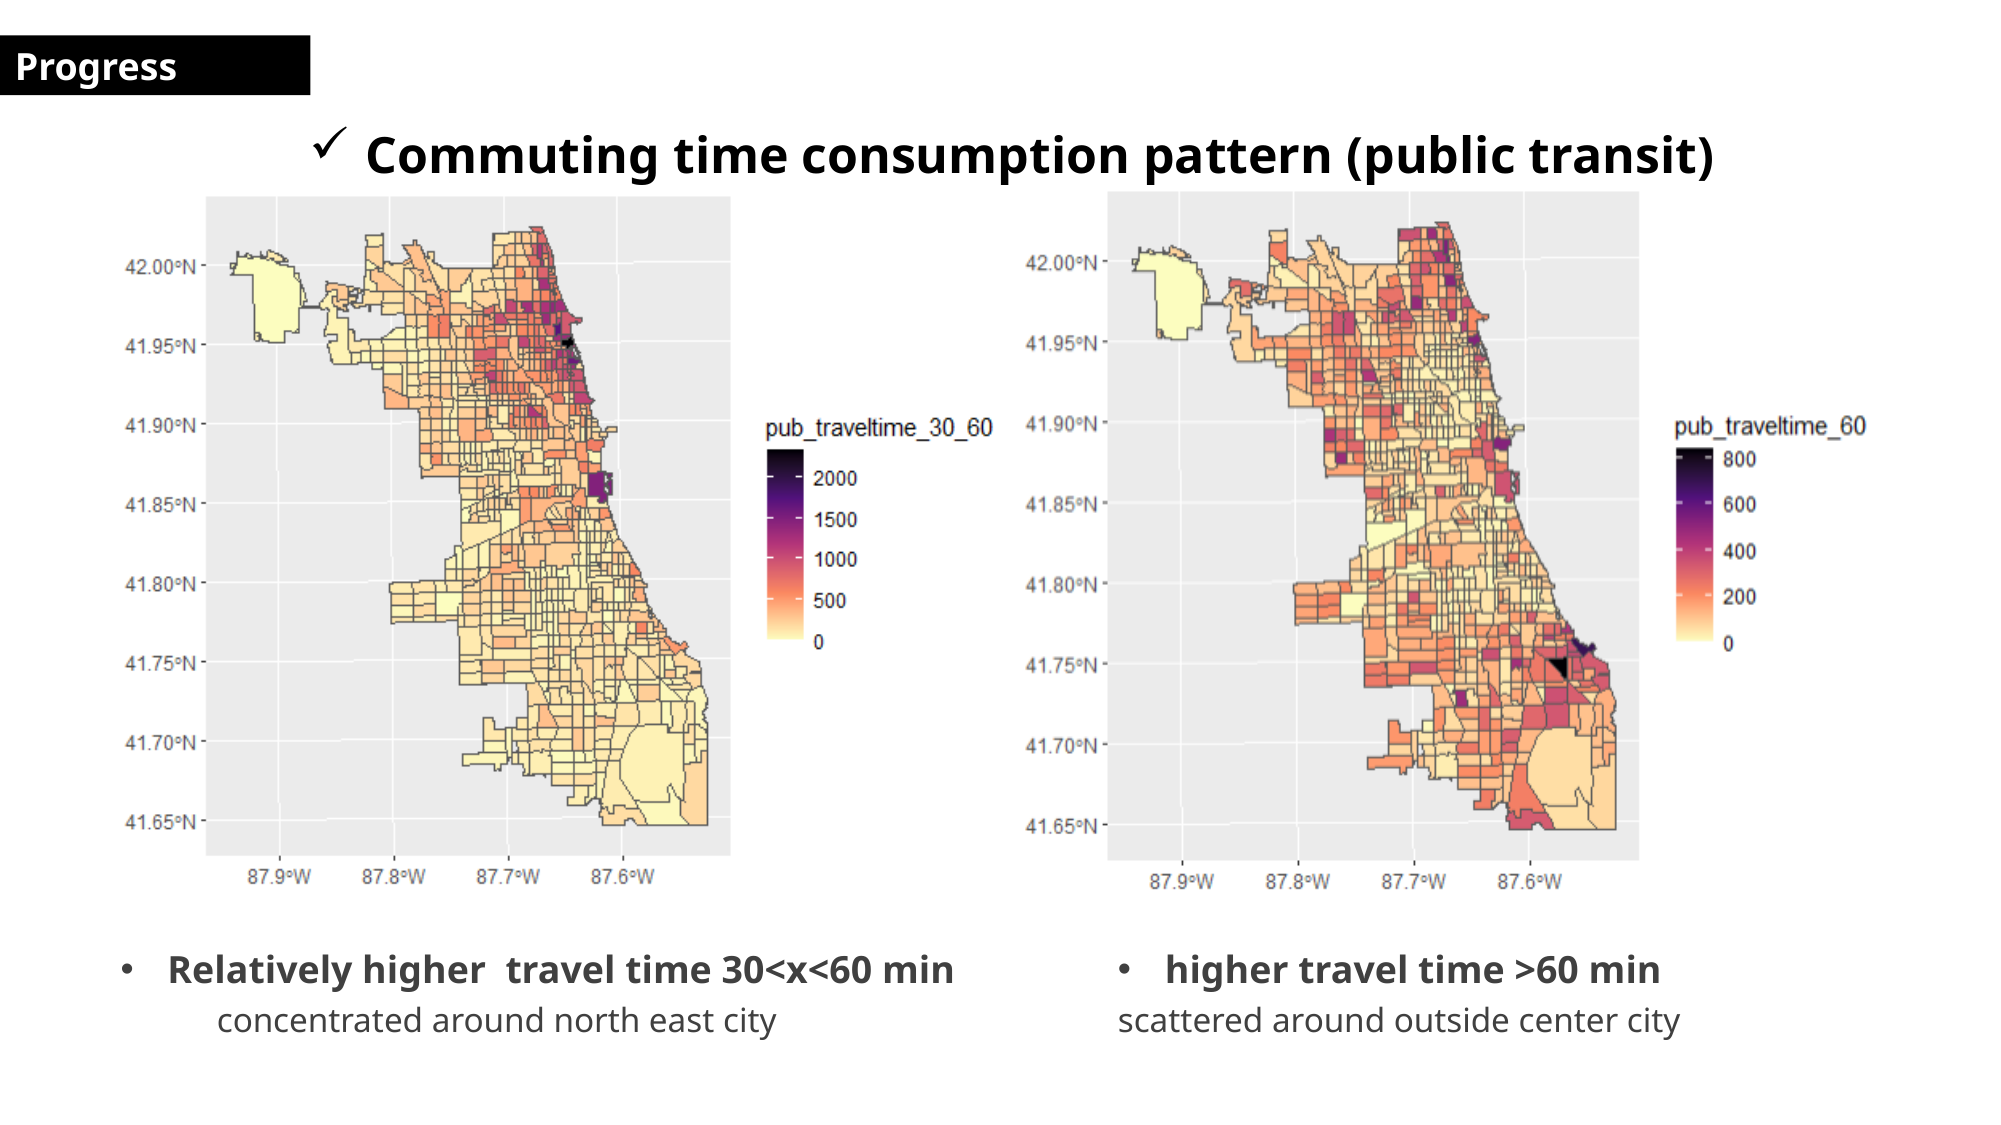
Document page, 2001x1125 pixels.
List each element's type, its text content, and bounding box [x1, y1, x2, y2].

text_box Progress [0, 35, 311, 96]
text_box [94, 165, 1881, 911]
text_box Relatively higher travel time 30<x<60 min concentrated around north east city [105, 929, 988, 1047]
text_box higher travel time >60 min scattered around outside center city [1103, 929, 1895, 1047]
text_box Commuting time consumption pattern (public transit) [236, 86, 1788, 165]
